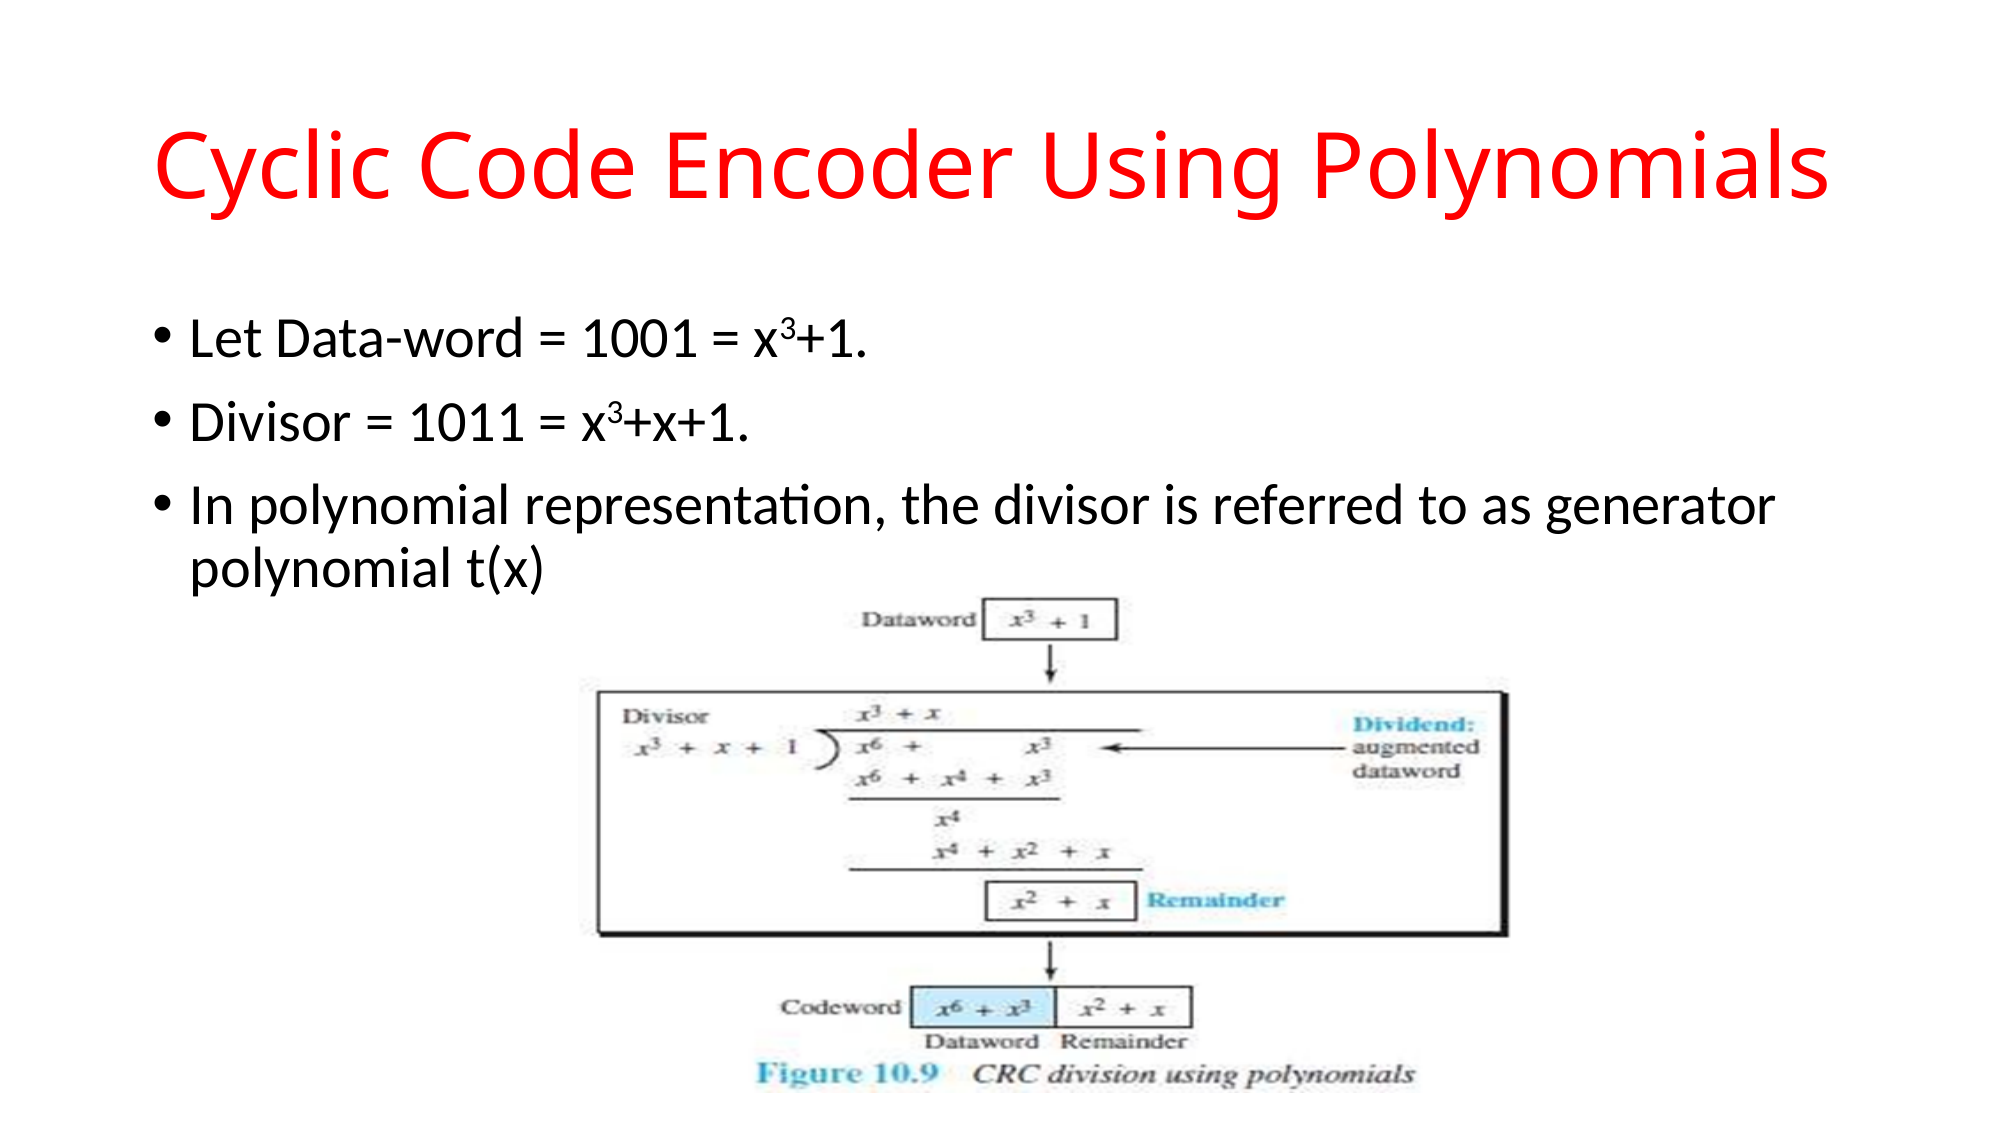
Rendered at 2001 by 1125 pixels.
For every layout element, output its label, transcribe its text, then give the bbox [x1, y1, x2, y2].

title Cyclic Code Encoder Using Polynomials [137, 59, 1863, 278]
picture [578, 580, 1534, 1093]
list Let Data-word = 1001 = x3+1. Divisor = 1011 = x3+x+1. In polynomial representation, the divisor is referred to as generator polynomial t(x) [137, 299, 1863, 1014]
